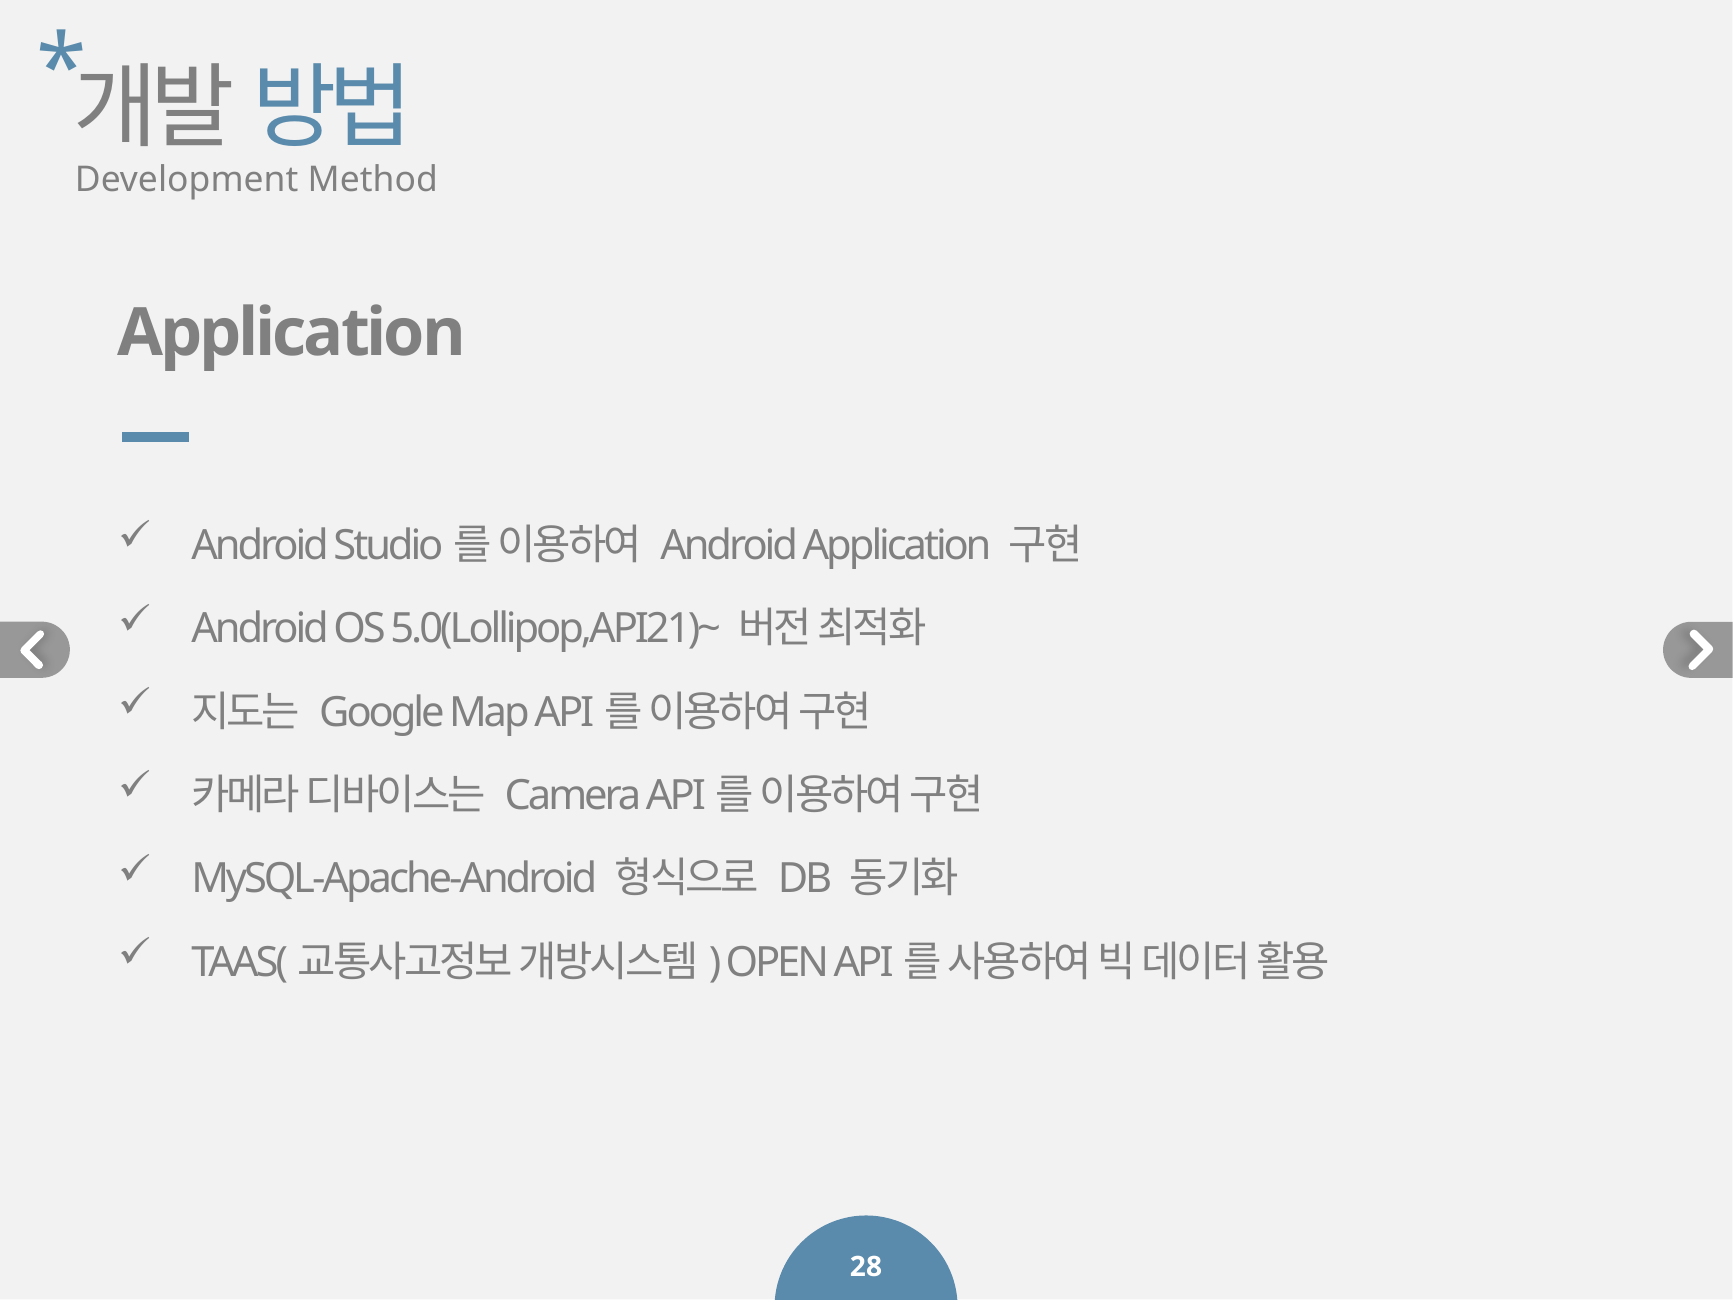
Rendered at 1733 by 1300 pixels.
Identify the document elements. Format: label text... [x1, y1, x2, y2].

text_box * [36, 23, 96, 102]
text_box Android Studio를 이용하여 Android Application 구현 Android OS 5.0(Lollipop,API21)~ 버전 최적화 지도는 Google Map API를 이용하여 구현 카메라 디바이스는 Camera API를 이용하여 구현 MySQL-Apache-Android 형식으로 DB 동기화 TAAS(교통사고정보 개방시스템) OPEN API를 사용하여 빅 데이터 활용 [103, 485, 1664, 621]
list Development Method [74, 157, 1156, 198]
text_box Application [102, 281, 678, 353]
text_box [0, 621, 1733, 679]
text_box Android Studio를 이용하여 Android Application 구현 Android OS 5.0(Lollipop,API21)~ 버전 최적화 지도는 Google Map API를 이용하여 구현 카메라 디바이스는 Camera API를 이용하여 구현 MySQL-Apache-Android 형식으로 DB 동기화 TAAS(교통사고정보 개방시스템) OPEN API를 사용하여 빅 데이터 활용 [103, 689, 1664, 1028]
list 개발 방법 [73, 57, 1156, 148]
